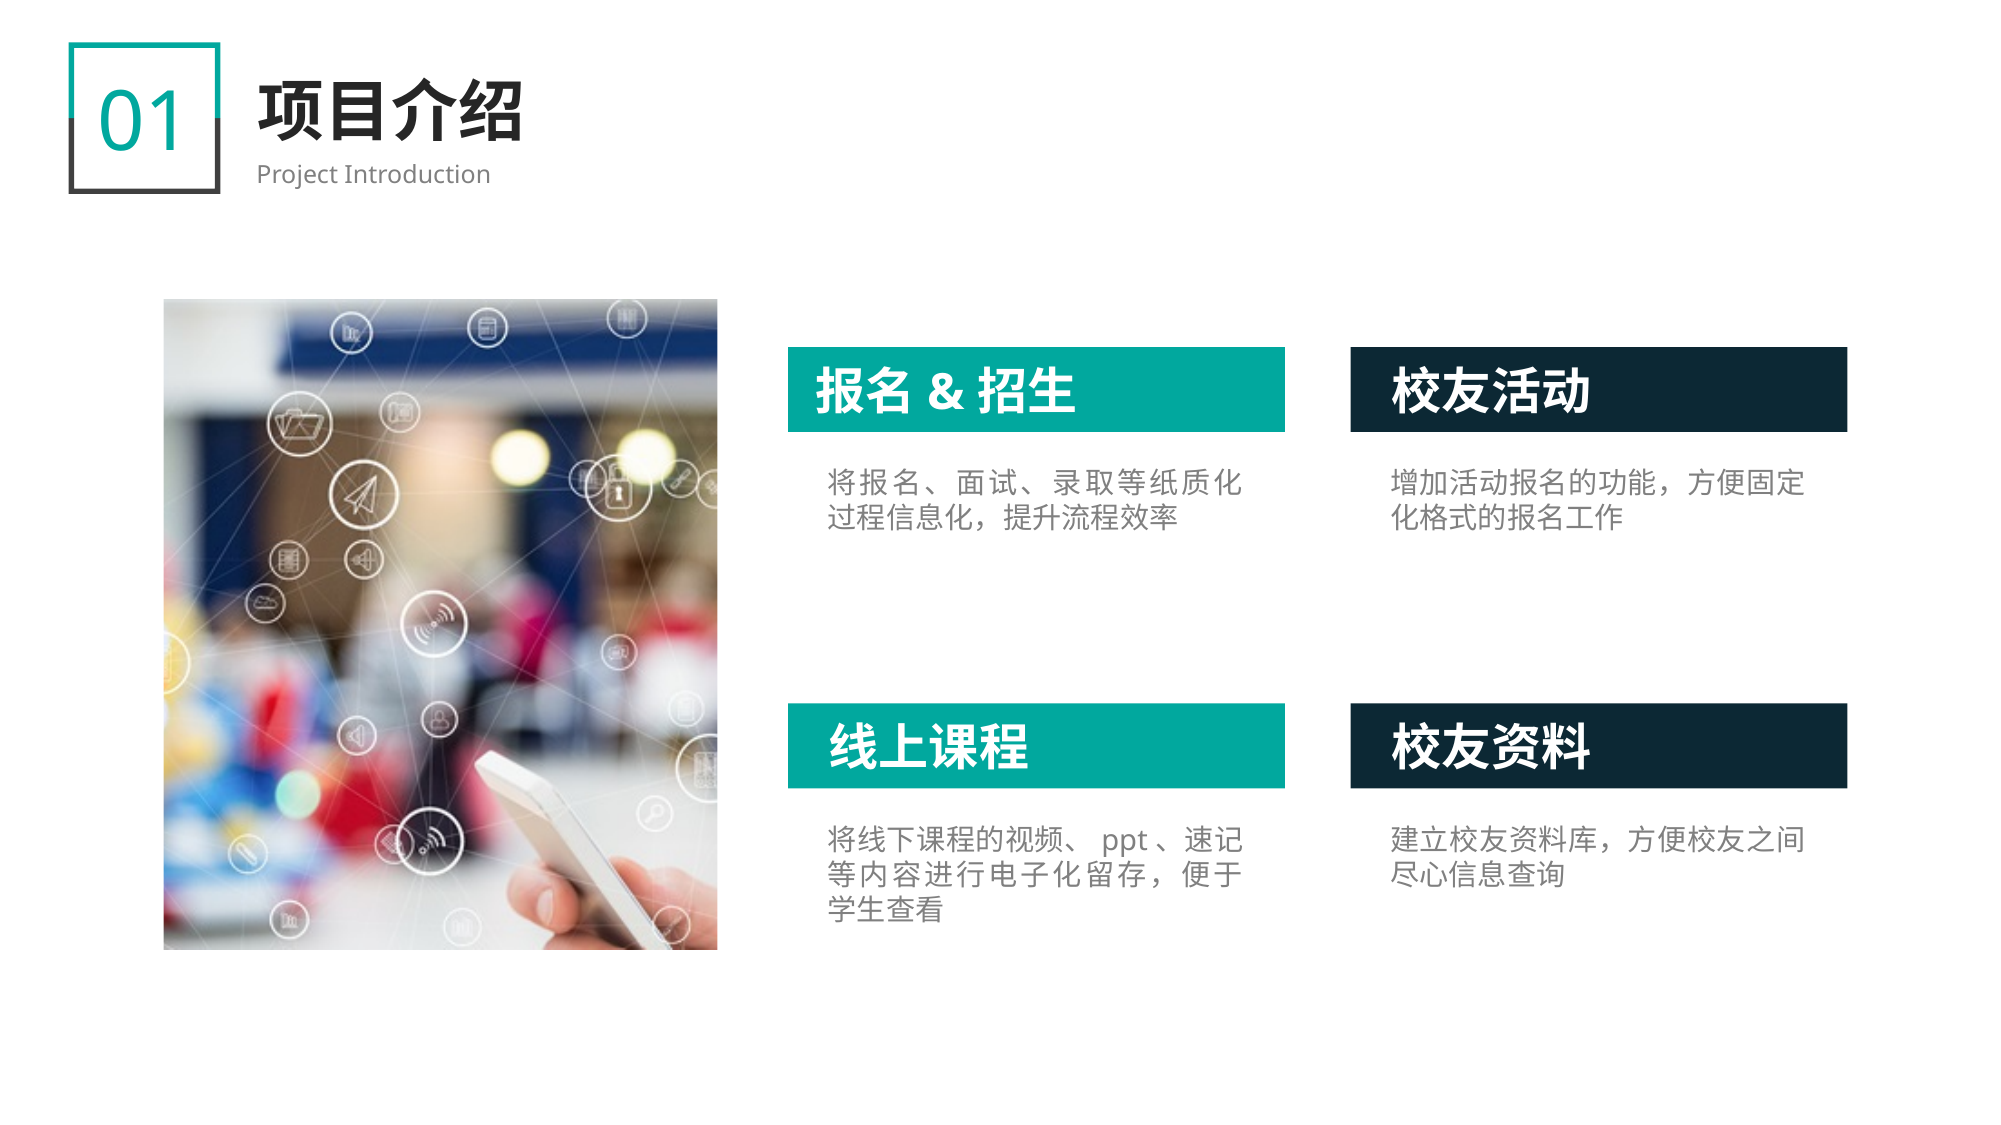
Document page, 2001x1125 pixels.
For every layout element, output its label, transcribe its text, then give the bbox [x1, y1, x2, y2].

text_box [68, 175, 221, 195]
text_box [787, 703, 1285, 935]
text_box 01 [68, 60, 221, 175]
text_box [163, 298, 718, 951]
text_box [1350, 703, 1848, 900]
text_box [68, 41, 221, 60]
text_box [241, 60, 941, 195]
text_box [787, 347, 1285, 544]
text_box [1350, 347, 1848, 544]
